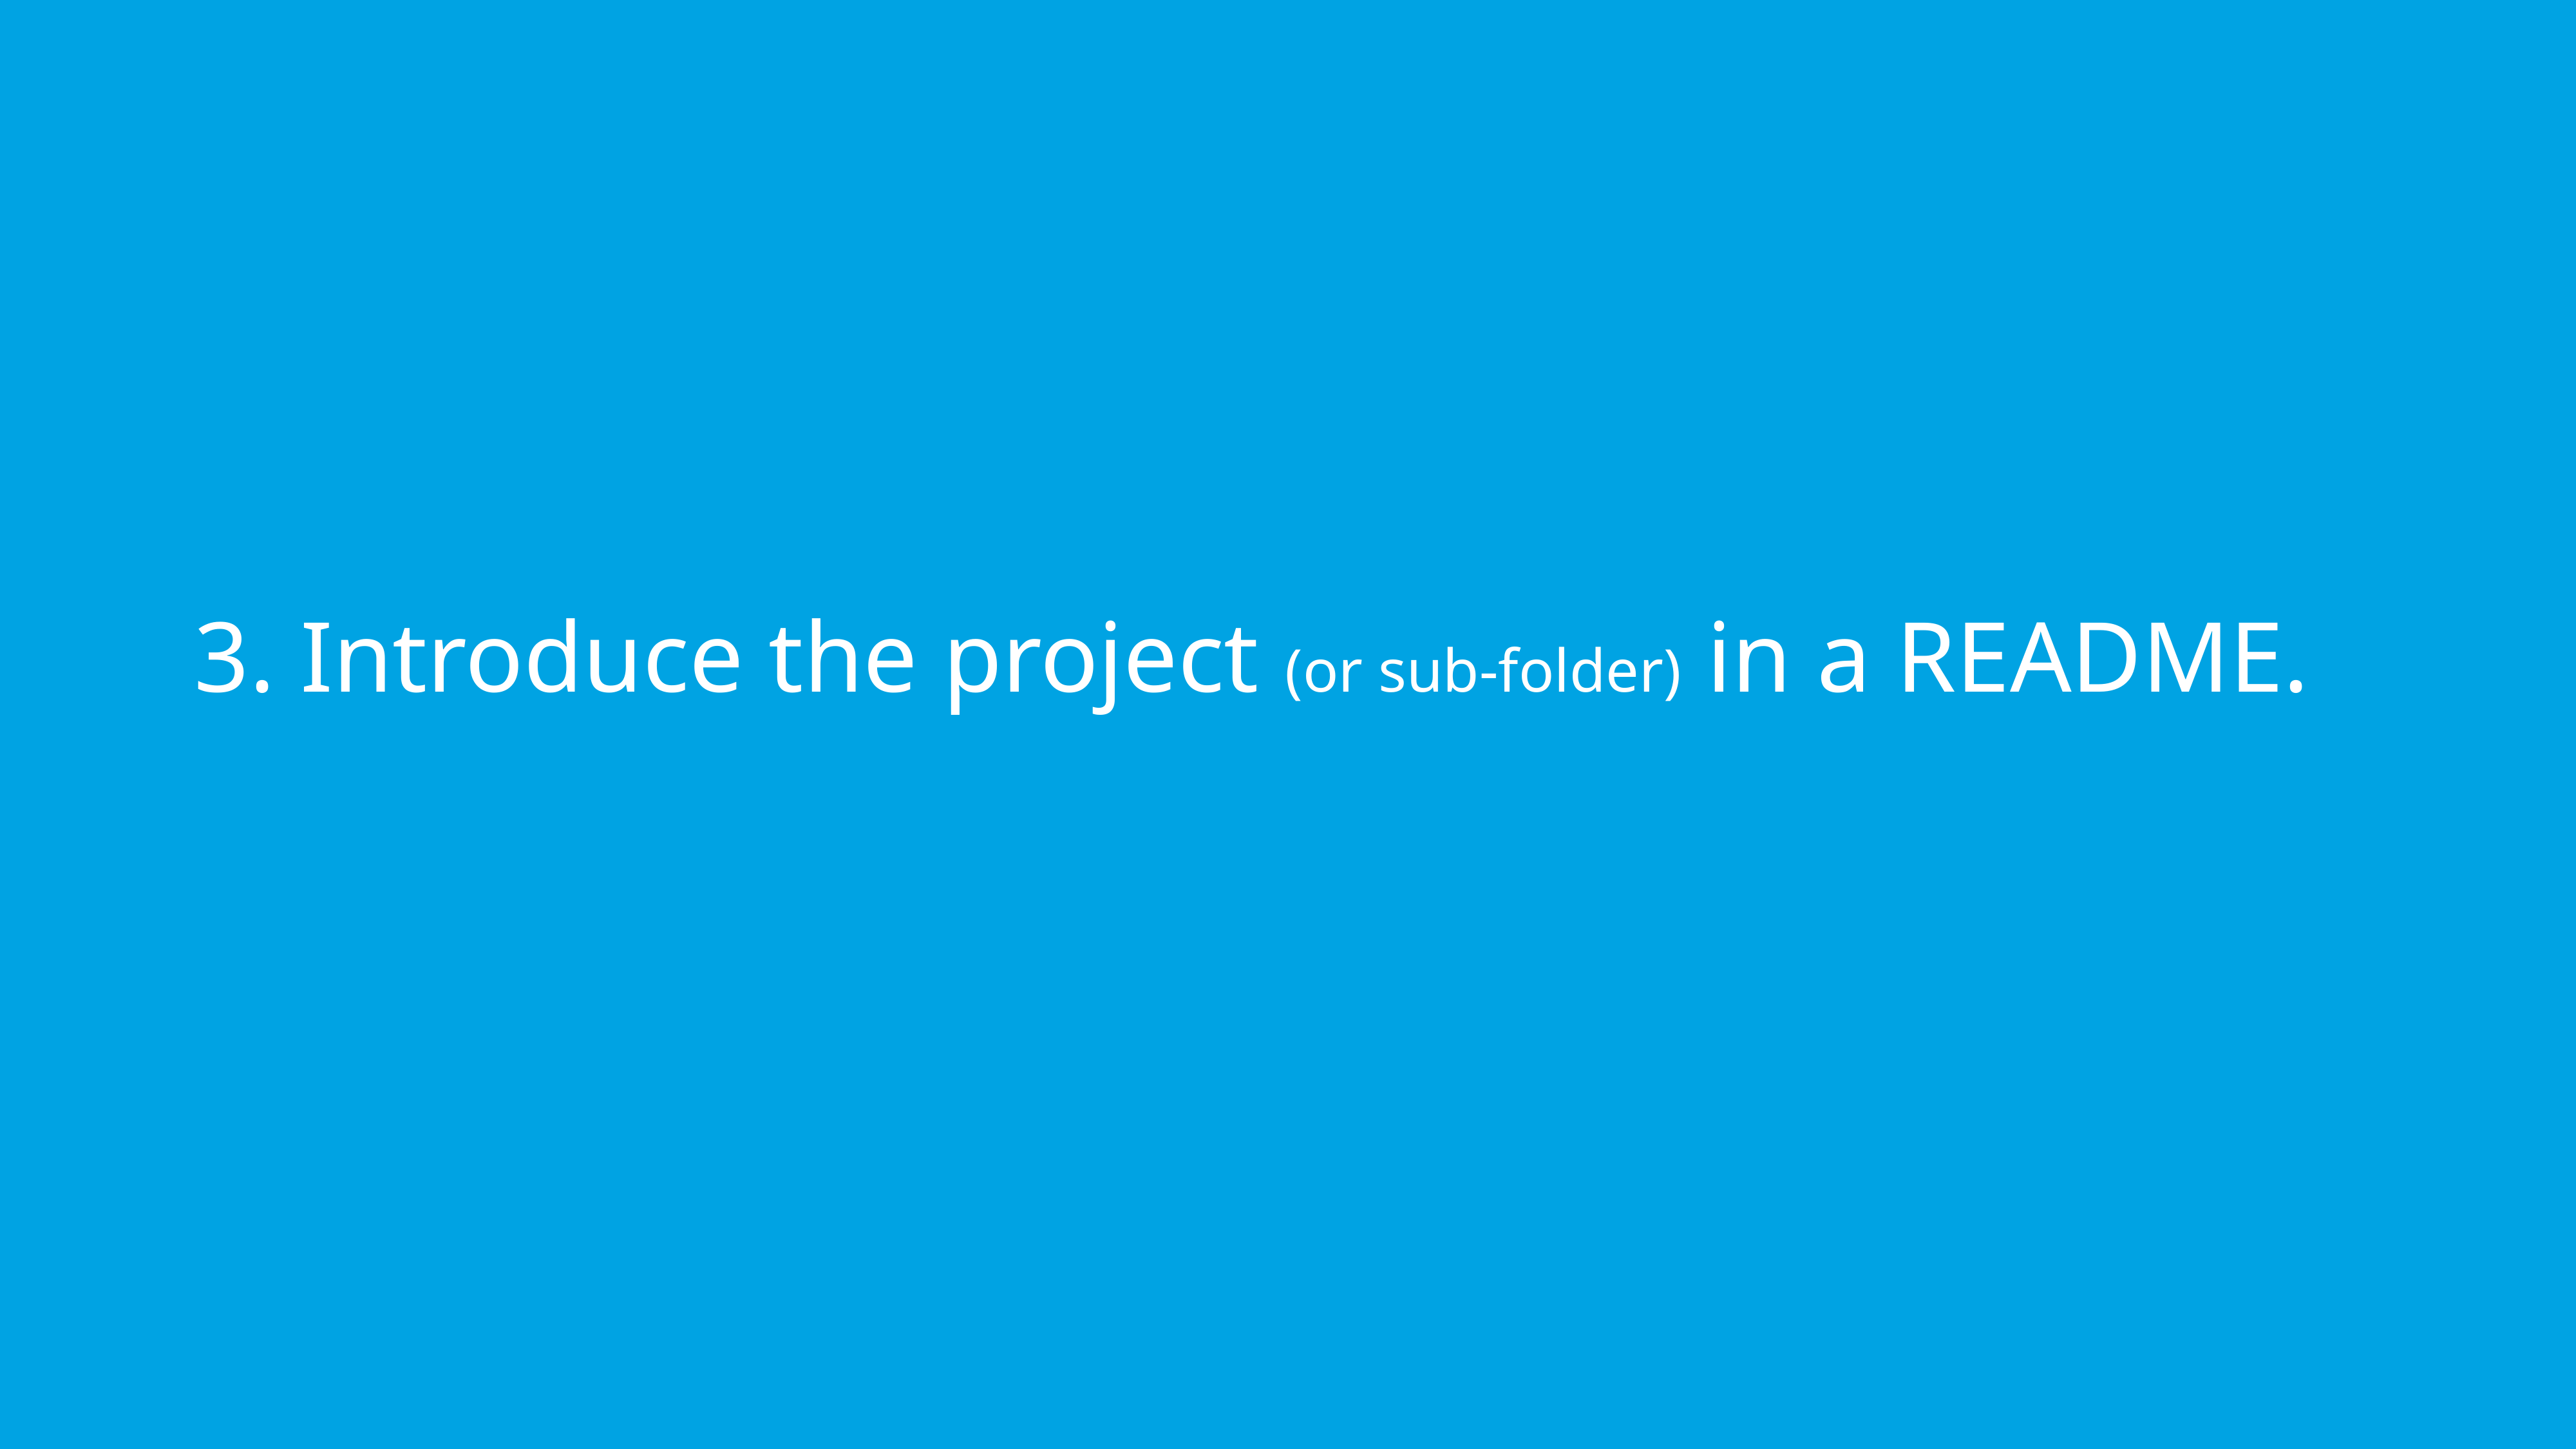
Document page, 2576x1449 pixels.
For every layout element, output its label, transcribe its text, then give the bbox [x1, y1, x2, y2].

list 3. Introduce the project (or sub-folder) in a README. [101, 312, 2403, 995]
